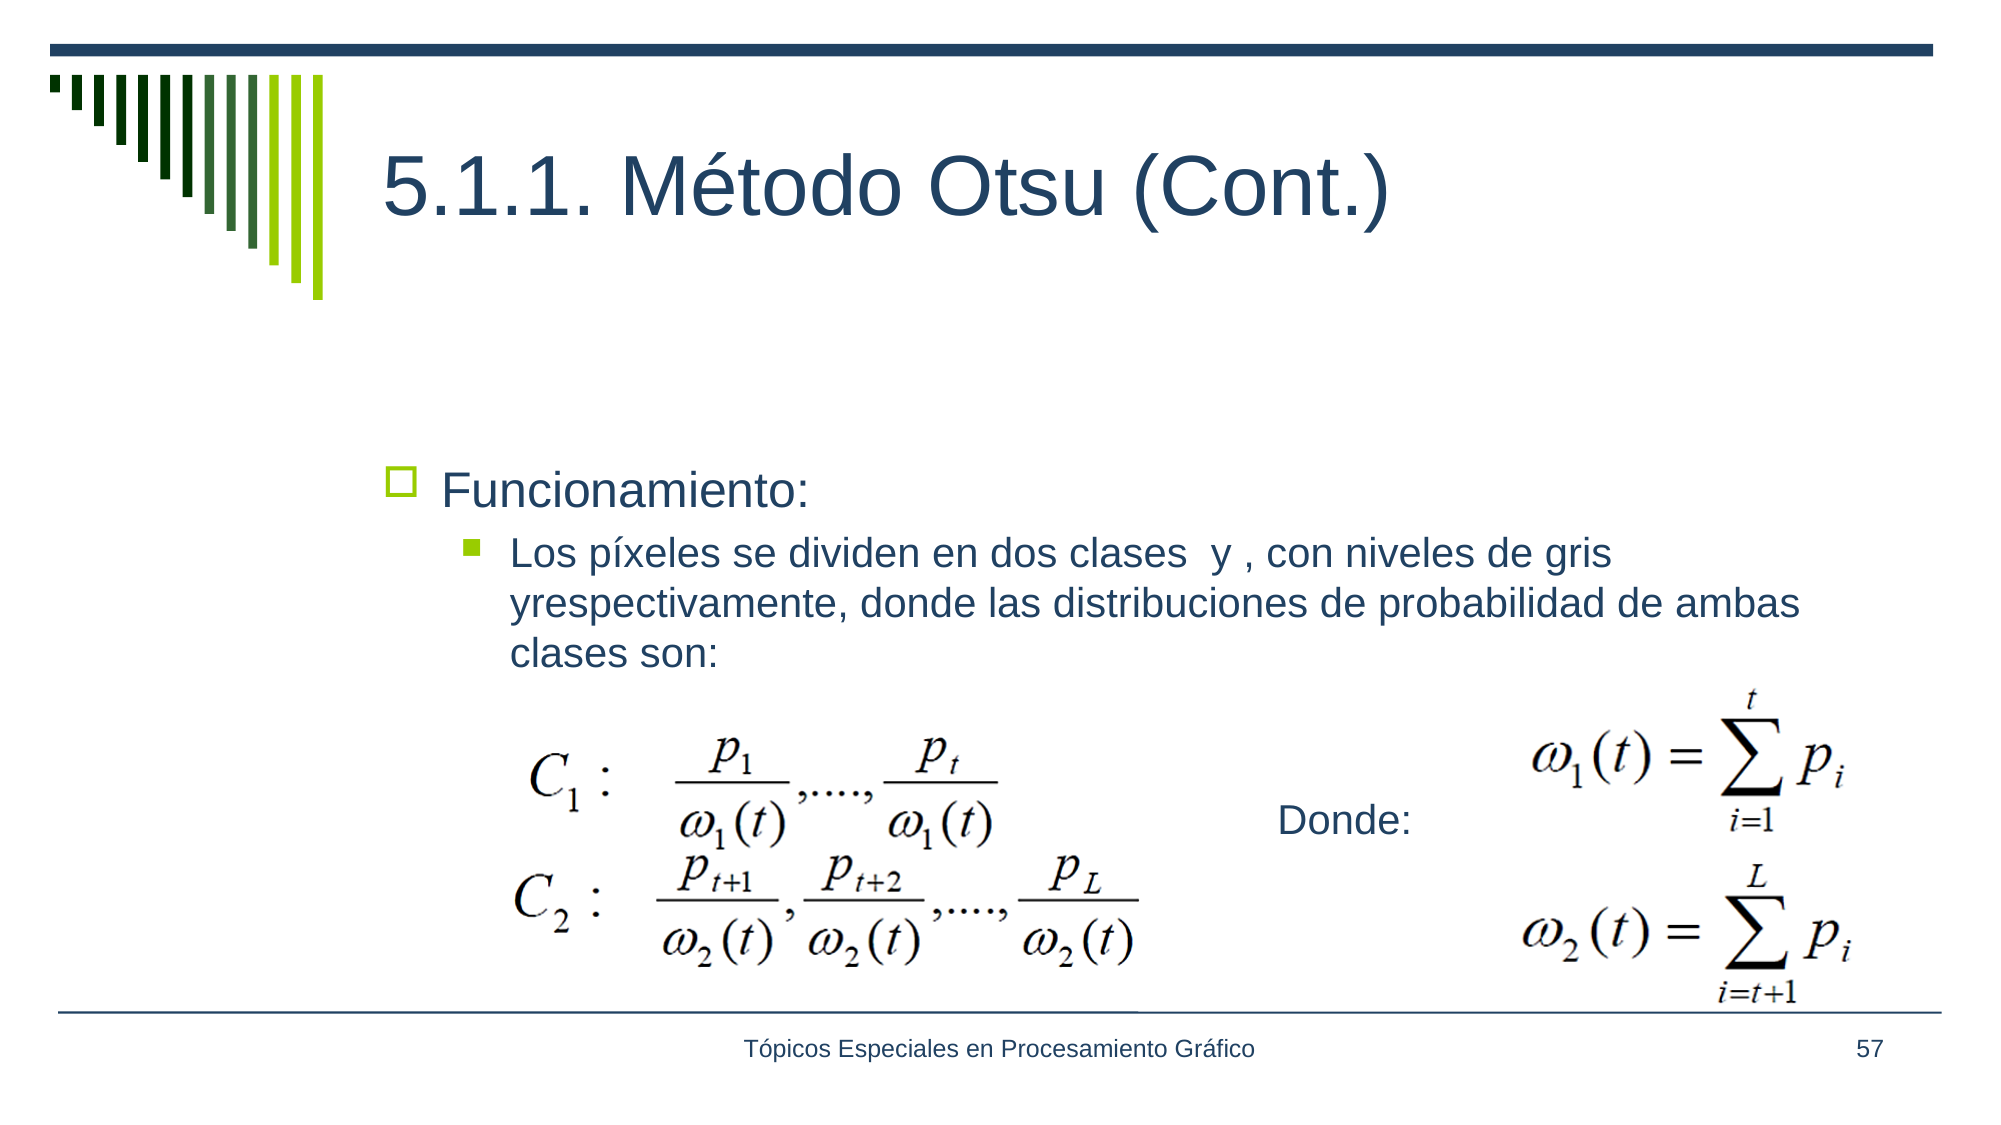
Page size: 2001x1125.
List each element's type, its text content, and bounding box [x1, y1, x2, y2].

picture [1504, 861, 1873, 1008]
picture [492, 708, 1168, 993]
title 5.1.1. Método Otsu (Cont.) [366, 74, 1901, 288]
text_box Donde: [1183, 785, 1450, 844]
footer Tópicos Especiales en Procesamiento Gráfico [683, 1024, 1317, 1101]
slide_number 57 [1433, 1024, 1901, 1101]
picture [1516, 685, 1862, 844]
